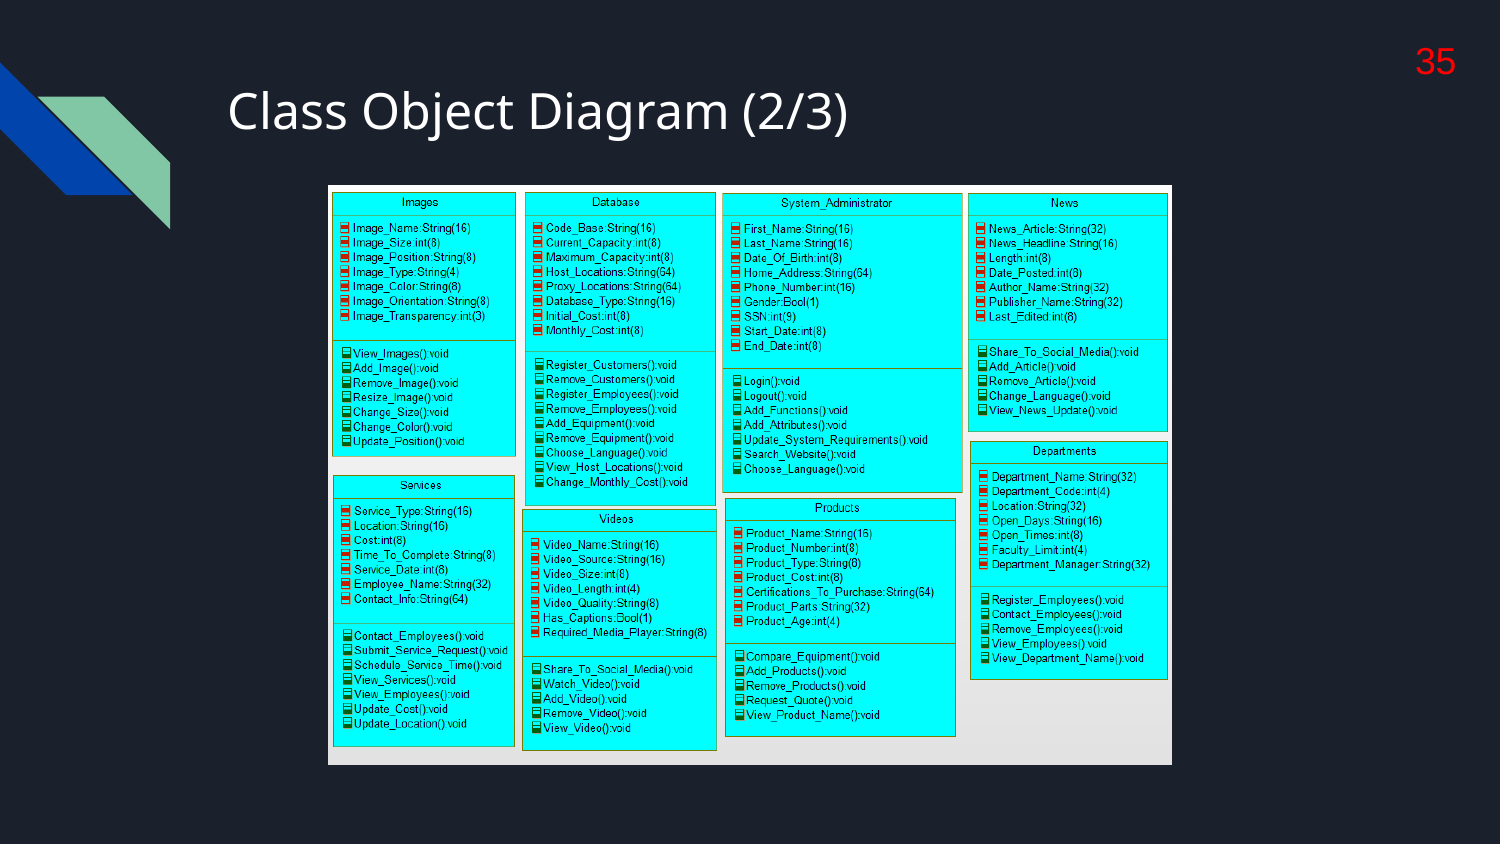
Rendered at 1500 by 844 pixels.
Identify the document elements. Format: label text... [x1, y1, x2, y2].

title Class Object Diagram (2/3) [212, 64, 1368, 215]
slide_number 35 [1381, 27, 1472, 92]
picture [328, 185, 1172, 766]
